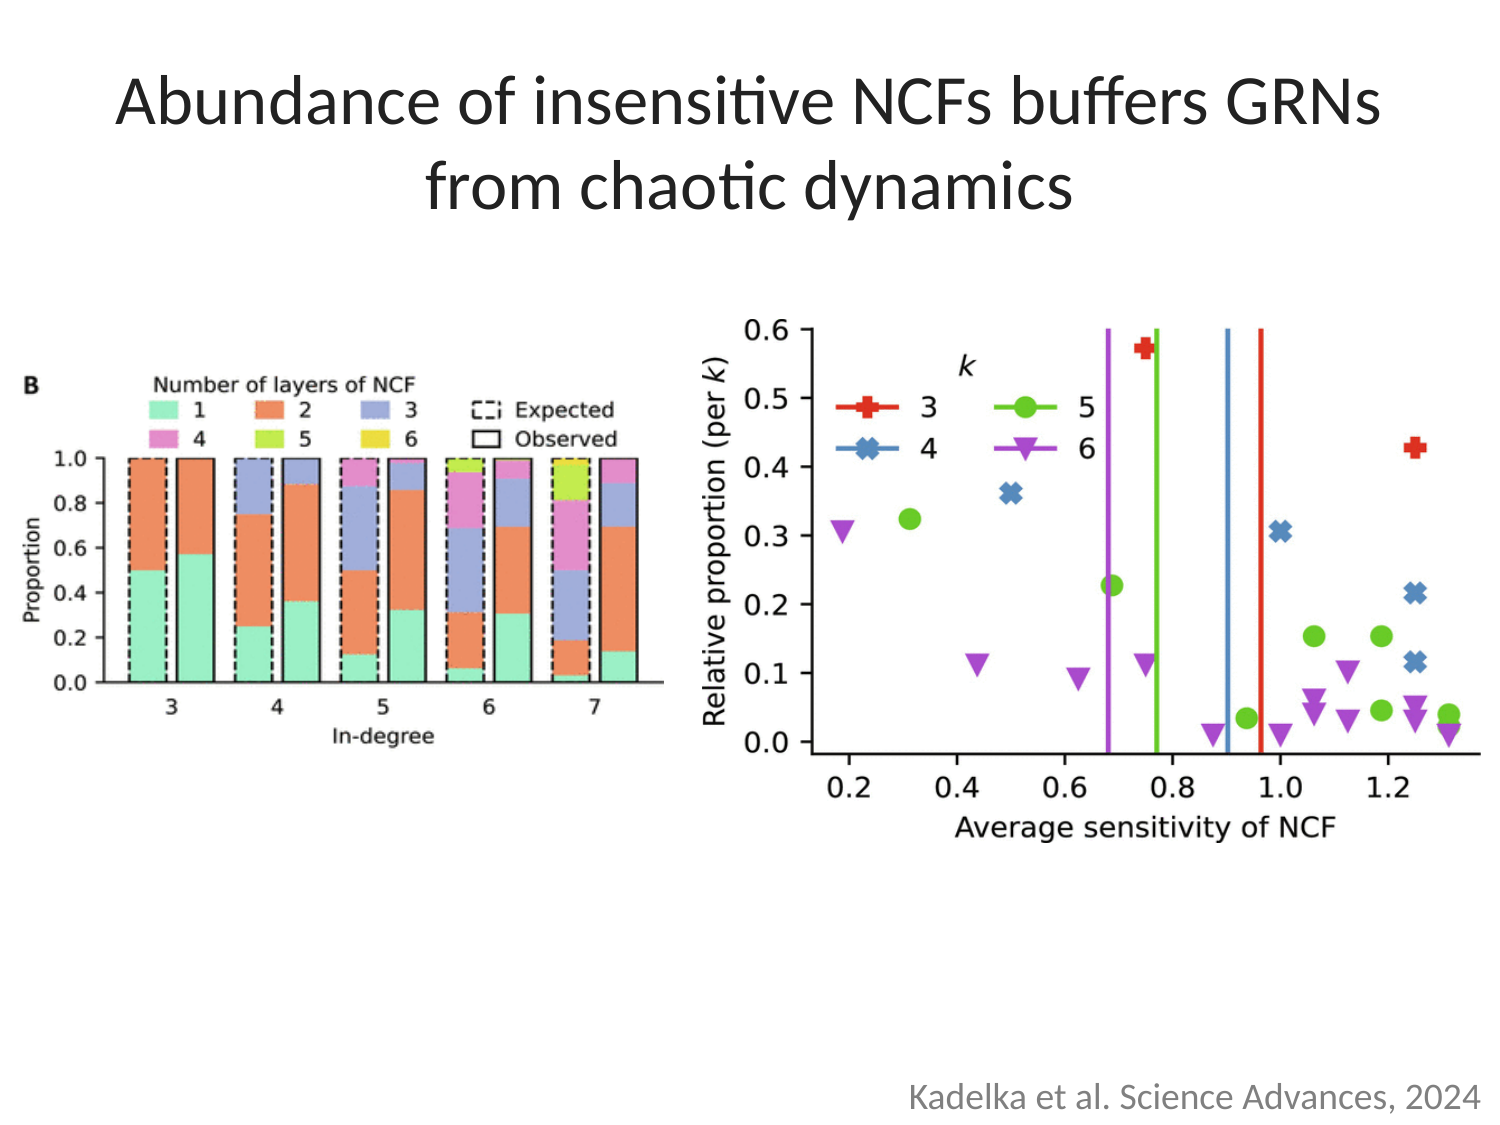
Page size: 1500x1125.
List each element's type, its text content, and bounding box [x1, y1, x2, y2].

title Abundance of insensitive NCFs buffers GRNs from chaotic dynamics [75, 45, 1425, 233]
picture [702, 319, 1481, 843]
picture [10, 370, 672, 755]
text_box Kadelka et al. Science Advances, 2024 [894, 1064, 1497, 1125]
